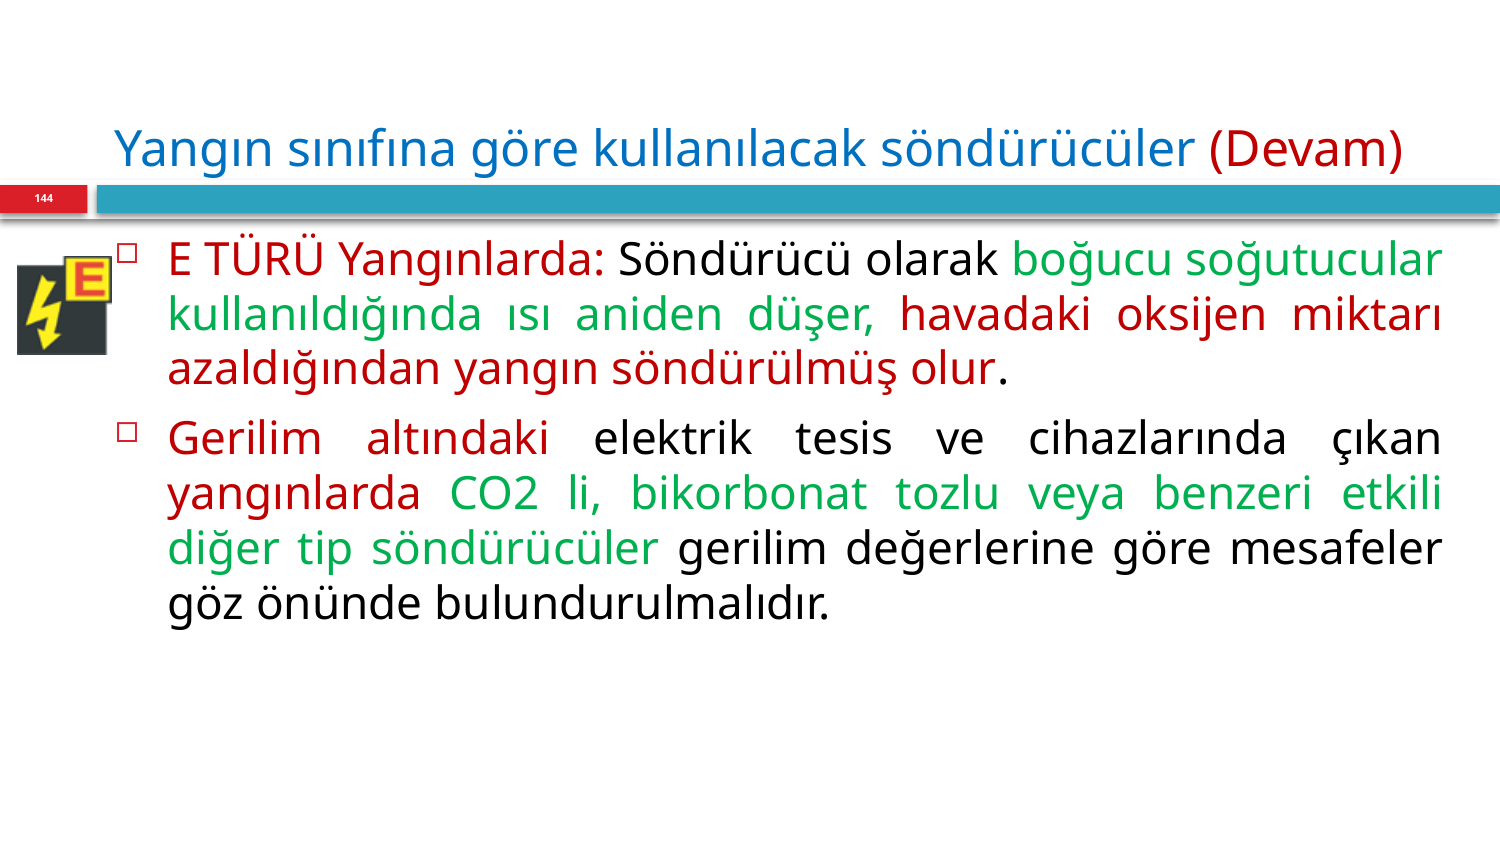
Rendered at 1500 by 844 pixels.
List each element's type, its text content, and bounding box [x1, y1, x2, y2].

picture [17, 256, 112, 356]
title Yangın sınıfına göre kullanılacak söndürücüler (Devam) [99, 19, 1483, 185]
slide_number 144 [0, 184, 88, 215]
list E TÜRÜ Yangınlarda: Söndürücü olarak boğucu soğutucular kullanıldığında ısı aniden düşer, havadaki oksijen miktarı azaldığından yangın söndürülmüş olur. Gerilim altındaki elektrik tesis ve cihazlarında çıkan yangınlarda CO2 li, bikorbonat tozlu veya benzeri etkili diğer tip söndürücüler gerilim değerlerine göre mesafeler göz önünde bulundurulmalıdır. [99, 221, 1459, 824]
